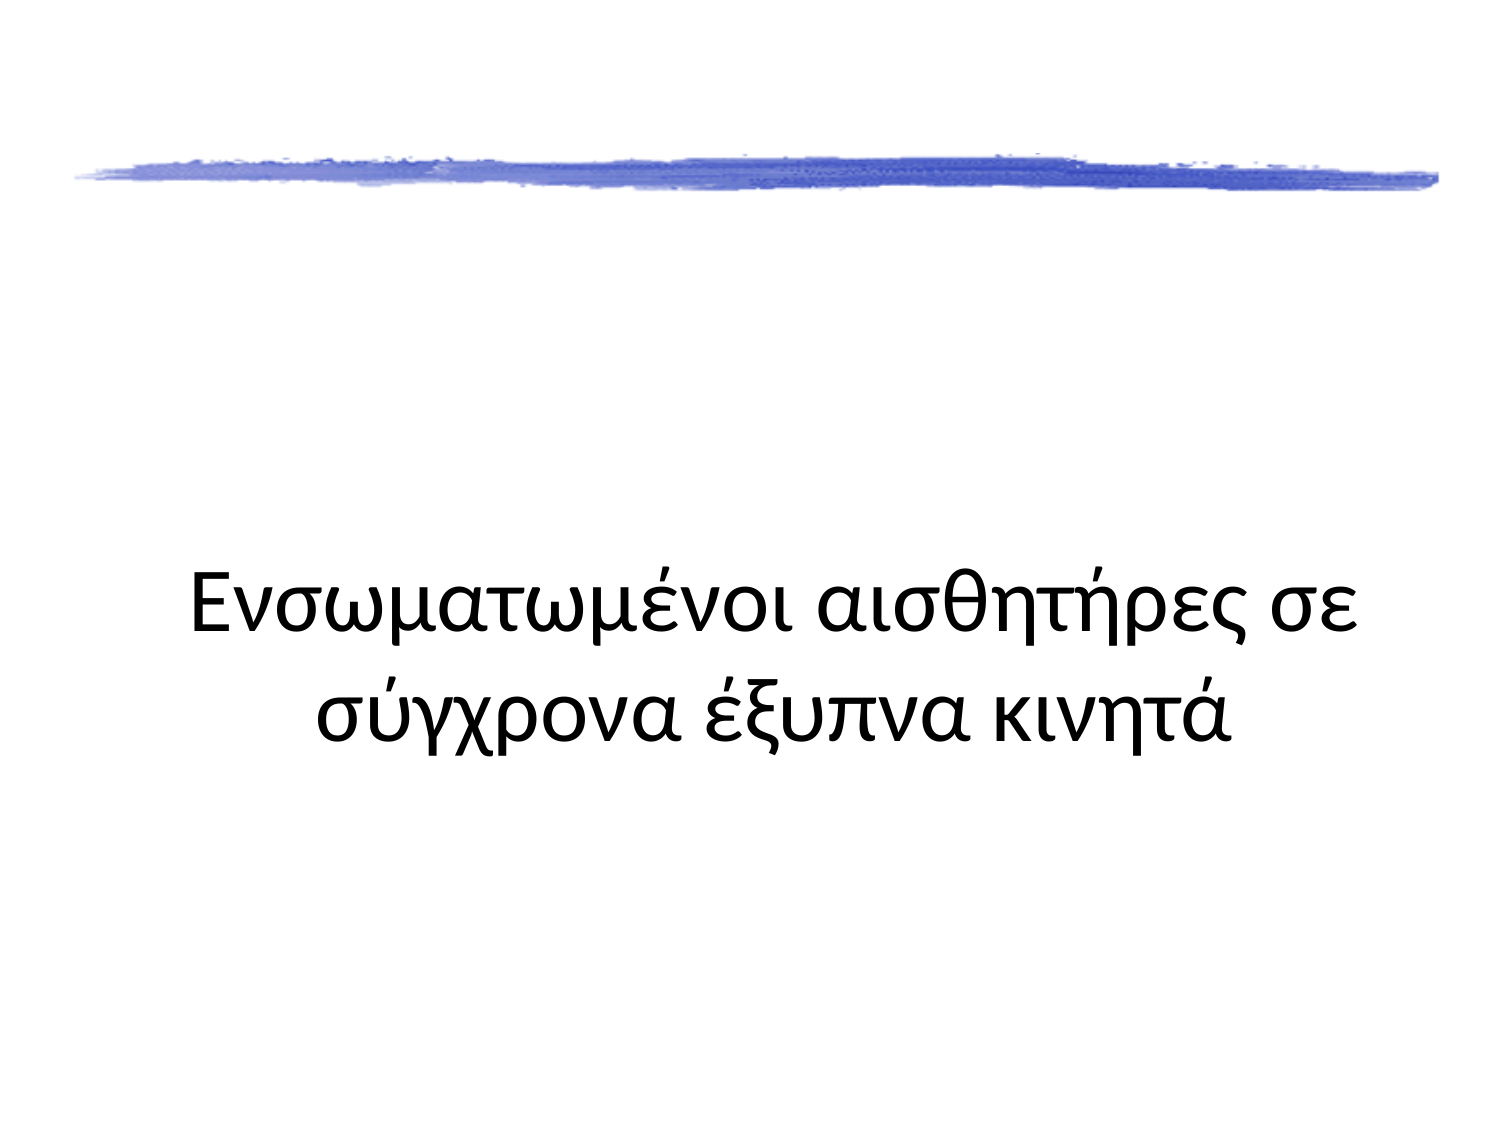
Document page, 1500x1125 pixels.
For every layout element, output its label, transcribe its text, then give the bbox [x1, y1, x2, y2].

picture [62, 153, 1450, 200]
title Ενσωματωμένοι αισθητήρες σε σύγχρονα έξυπνα κινητά [99, 462, 1450, 838]
